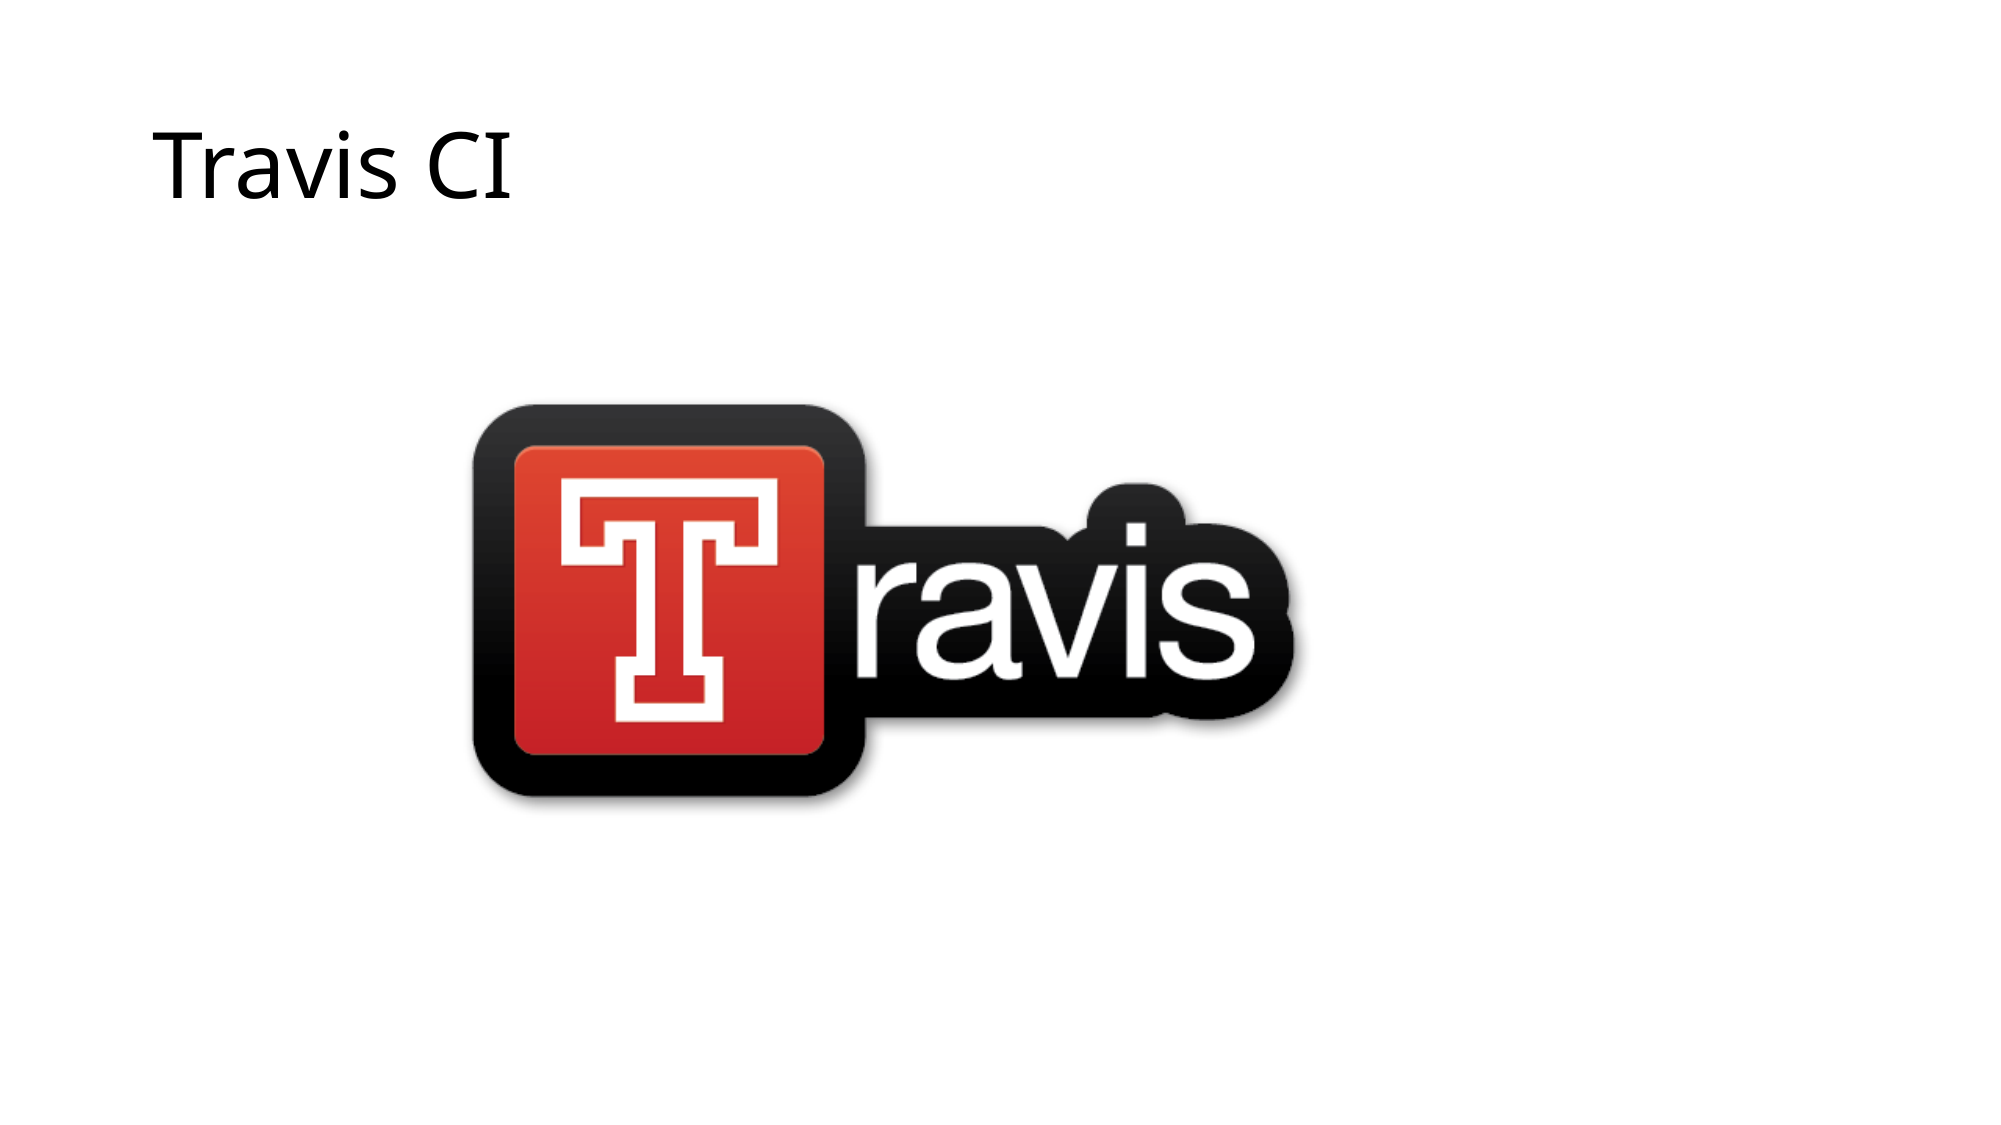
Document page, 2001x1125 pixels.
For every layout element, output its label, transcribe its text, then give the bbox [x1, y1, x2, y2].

title Travis CI [137, 59, 1863, 278]
picture [463, 397, 1314, 819]
